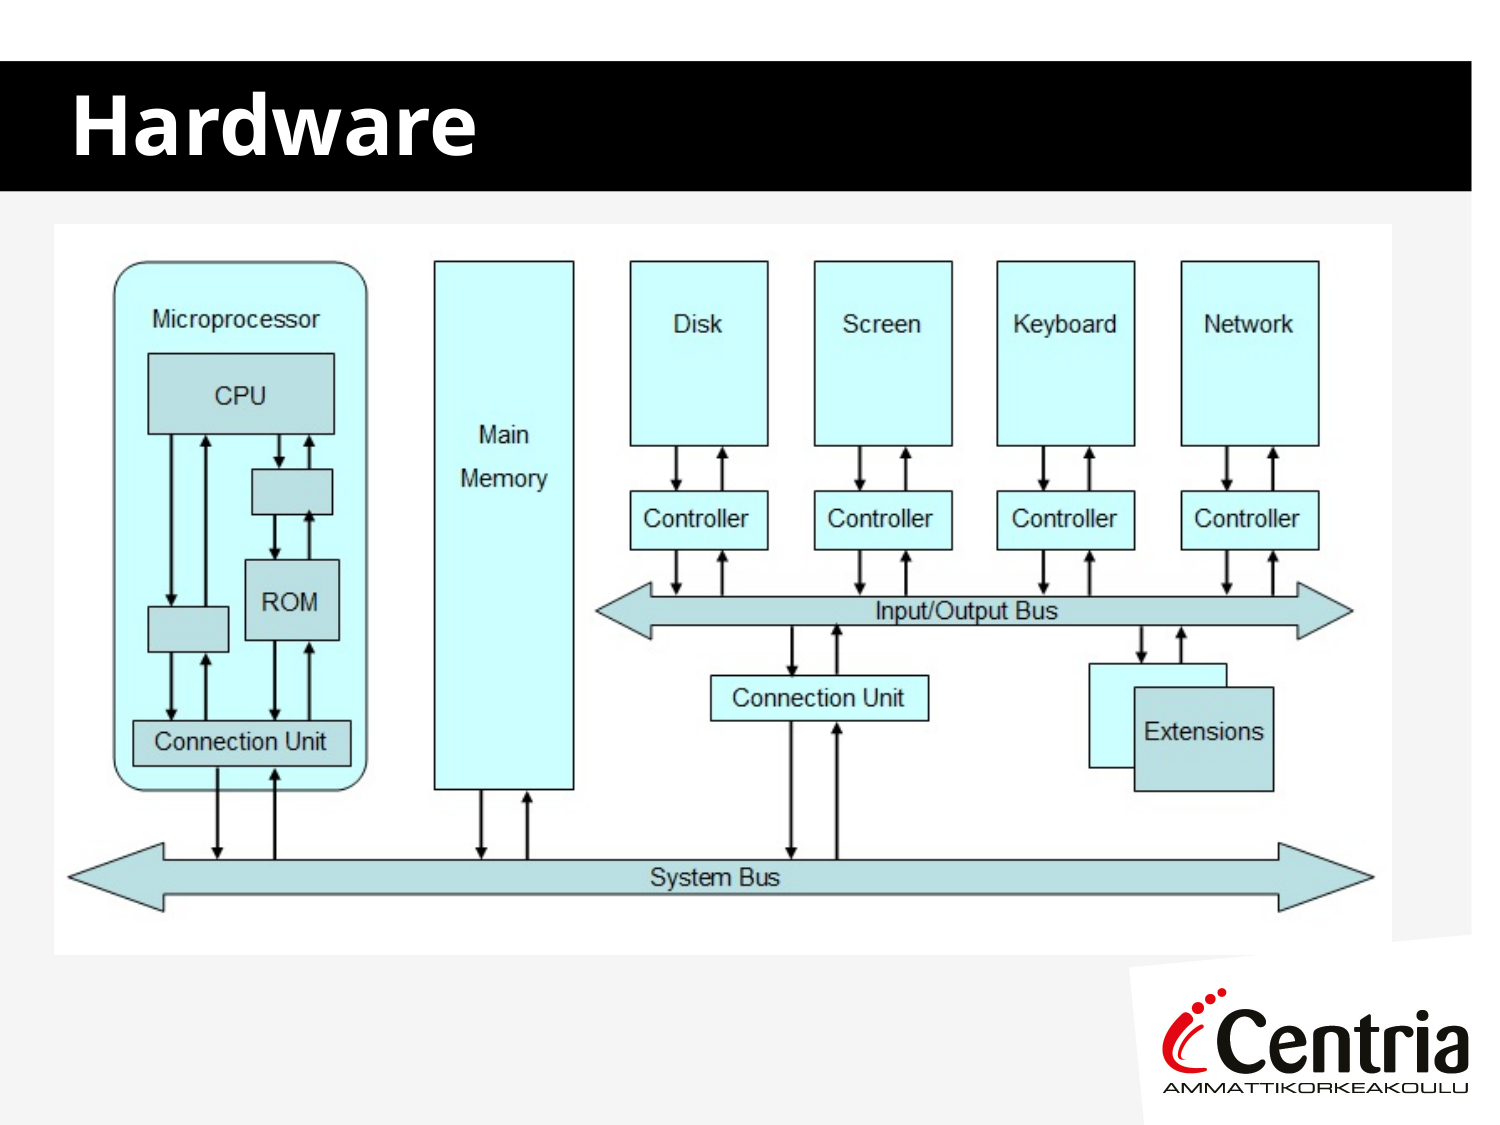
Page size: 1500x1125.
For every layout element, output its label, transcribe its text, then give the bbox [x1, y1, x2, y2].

title Hardware [54, 75, 1410, 181]
picture [0, 0, 1500, 1125]
